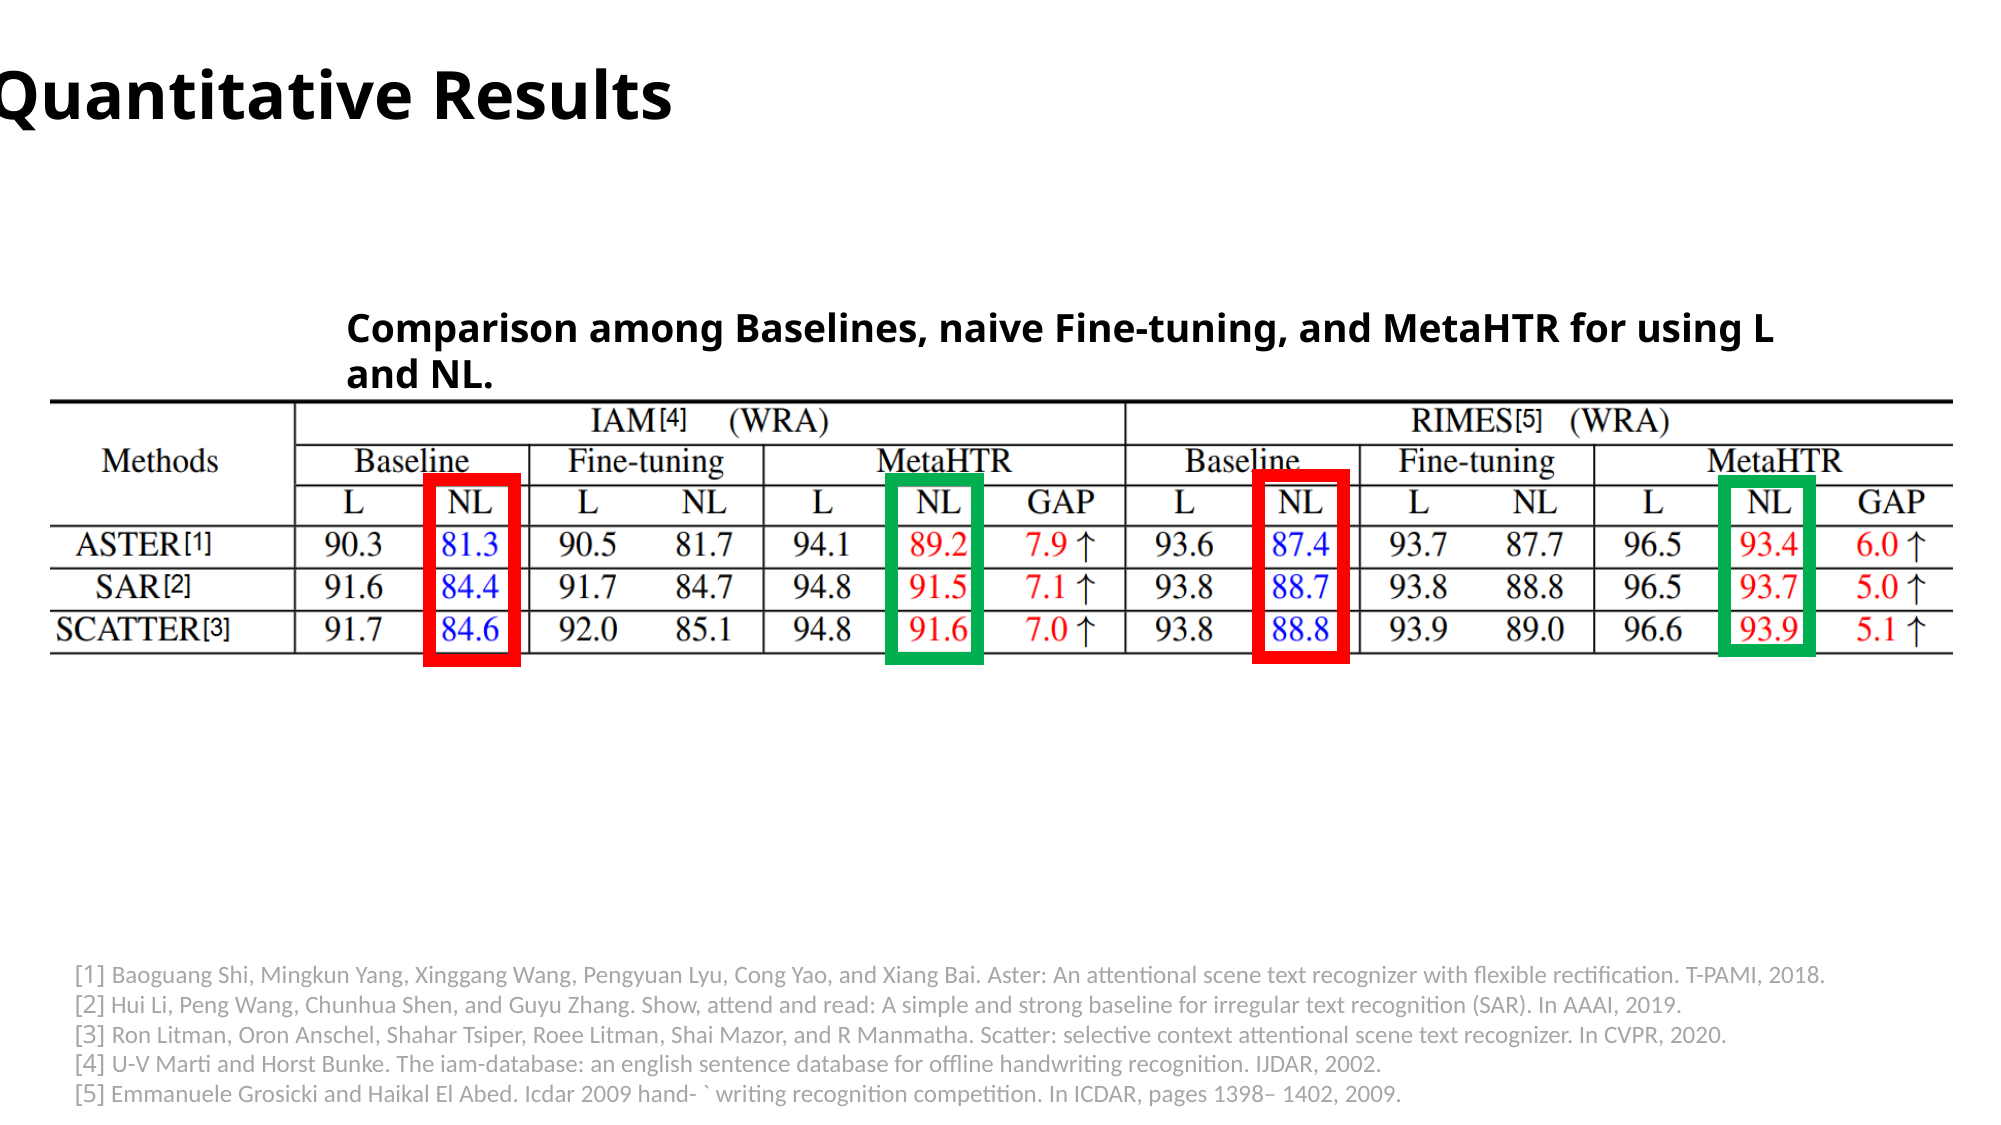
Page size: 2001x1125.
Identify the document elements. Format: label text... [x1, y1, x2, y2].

text_box Quantitative Results [0, 45, 690, 141]
text_box [1] Baoguang Shi, Mingkun Yang, Xinggang Wang, Pengyuan Lyu, Cong Yao, and Xiang Bai. Aster: An attentional scene text recognizer with flexible rectification. T-PAMI, 2018. [2] Hui Li, Peng Wang, Chunhua Shen, and Guyu Zhang. Show, attend and read: A simple and strong baseline for irregular text recognition (SAR). In AAAI, 2019. [3] Ron Litman, Oron Anschel, Shahar Tsiper, Roee Litman, Shai Mazor, and R Manmatha. Scatter: selective context attentional scene text recognizer. In CVPR, 2020. [4] U-V Marti and Horst Bunke. The iam-database: an english sentence database for offline handwriting recognition. IJDAR, 2002. [5] Emmanuele Grosicki and Haikal El Abed. Icdar 2009 hand- ` writing recognition competition. In ICDAR, pages 1398– 1402, 2009. [59, 950, 1904, 1116]
picture [49, 397, 1953, 659]
text_box Comparison among Baselines, naive Fine-tuning, and MetaHTR for using L and NL. [331, 296, 1802, 397]
